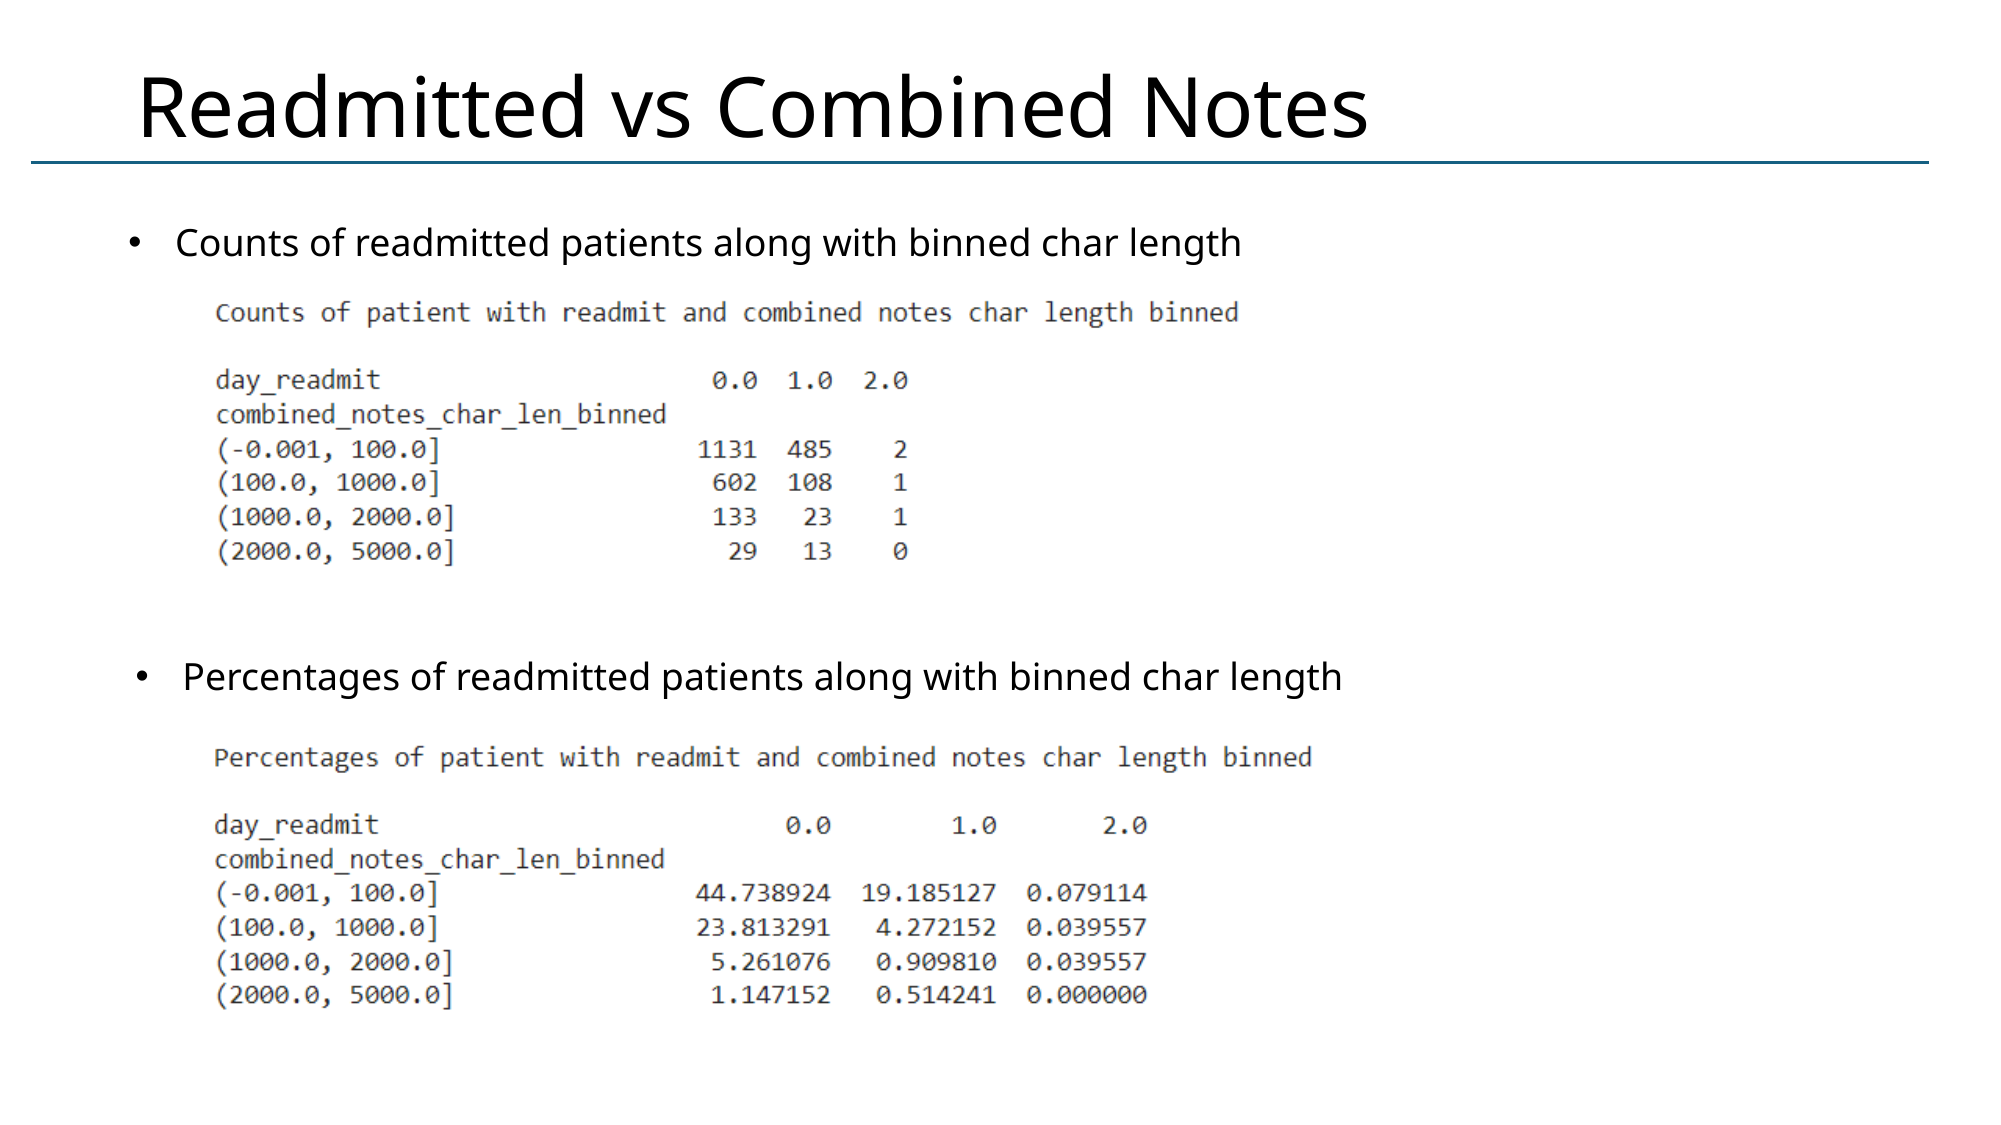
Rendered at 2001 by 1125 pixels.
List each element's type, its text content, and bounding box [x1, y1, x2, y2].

title Readmitted vs Combined Notes [120, 16, 1912, 161]
picture [199, 291, 1356, 586]
text_box Percentages of readmitted patients along with binned char length [120, 623, 1894, 706]
picture [199, 740, 1445, 1028]
text_box Counts of readmitted patients along with binned char length [113, 189, 1887, 272]
